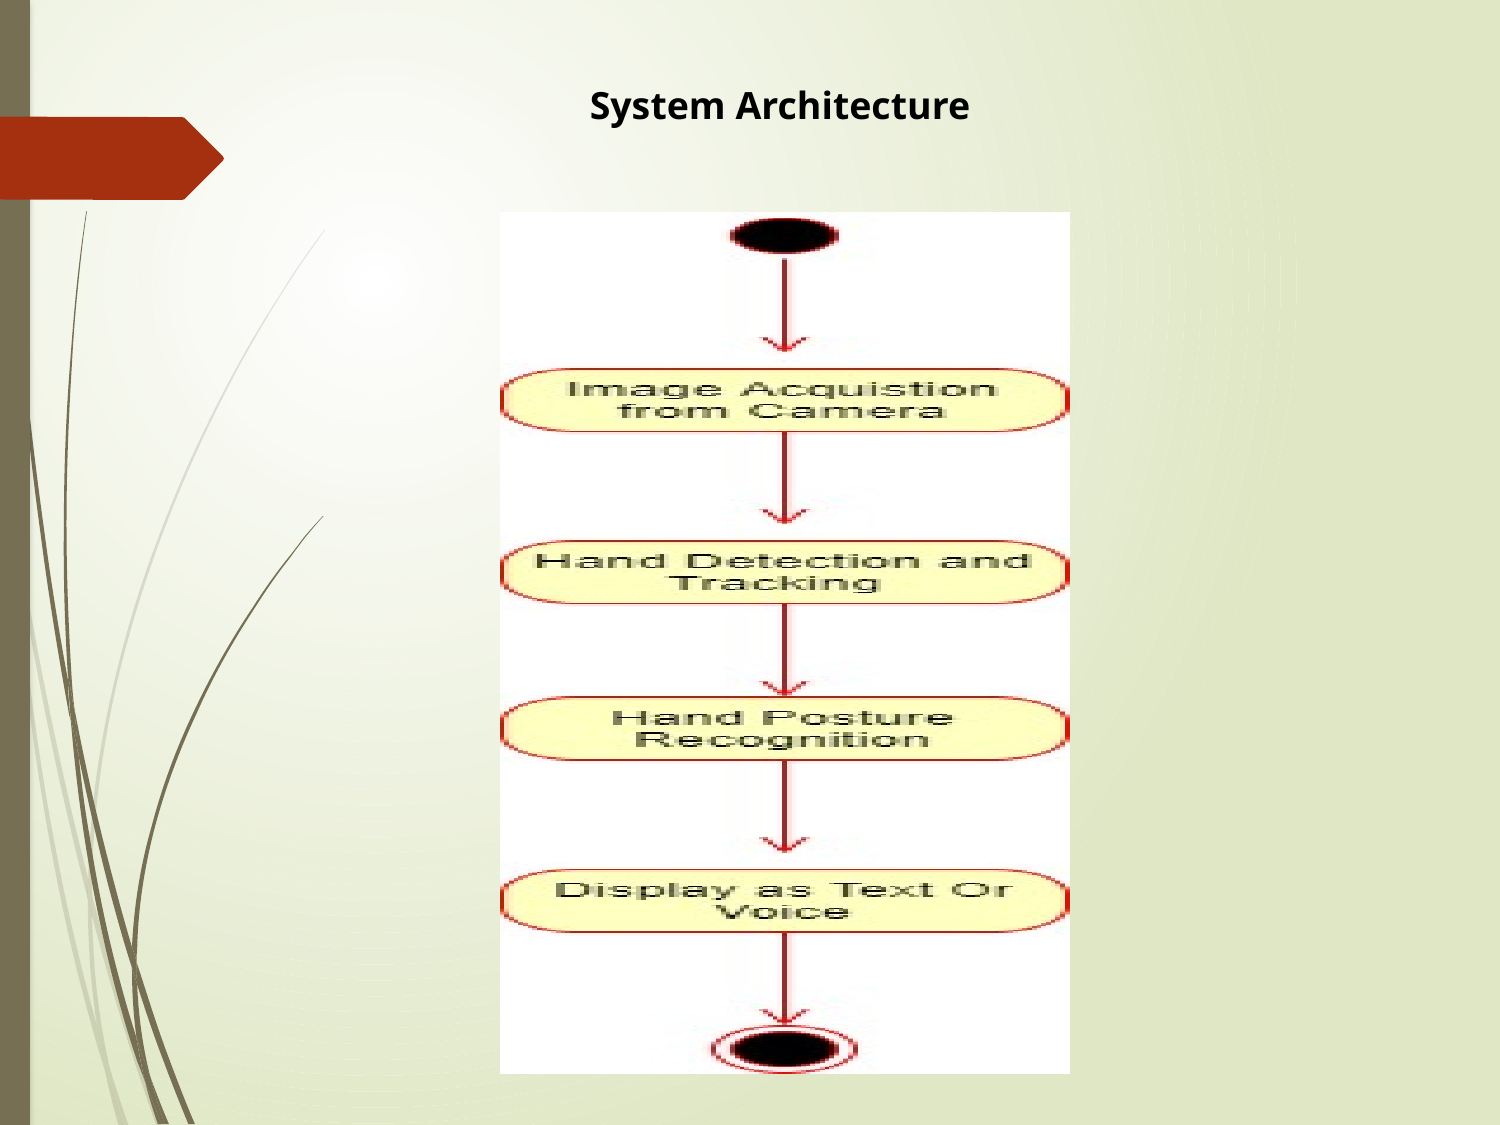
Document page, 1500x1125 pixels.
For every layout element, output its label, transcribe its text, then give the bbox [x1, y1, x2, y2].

picture [499, 212, 1070, 1074]
text_box System Architecture [574, 74, 1325, 135]
